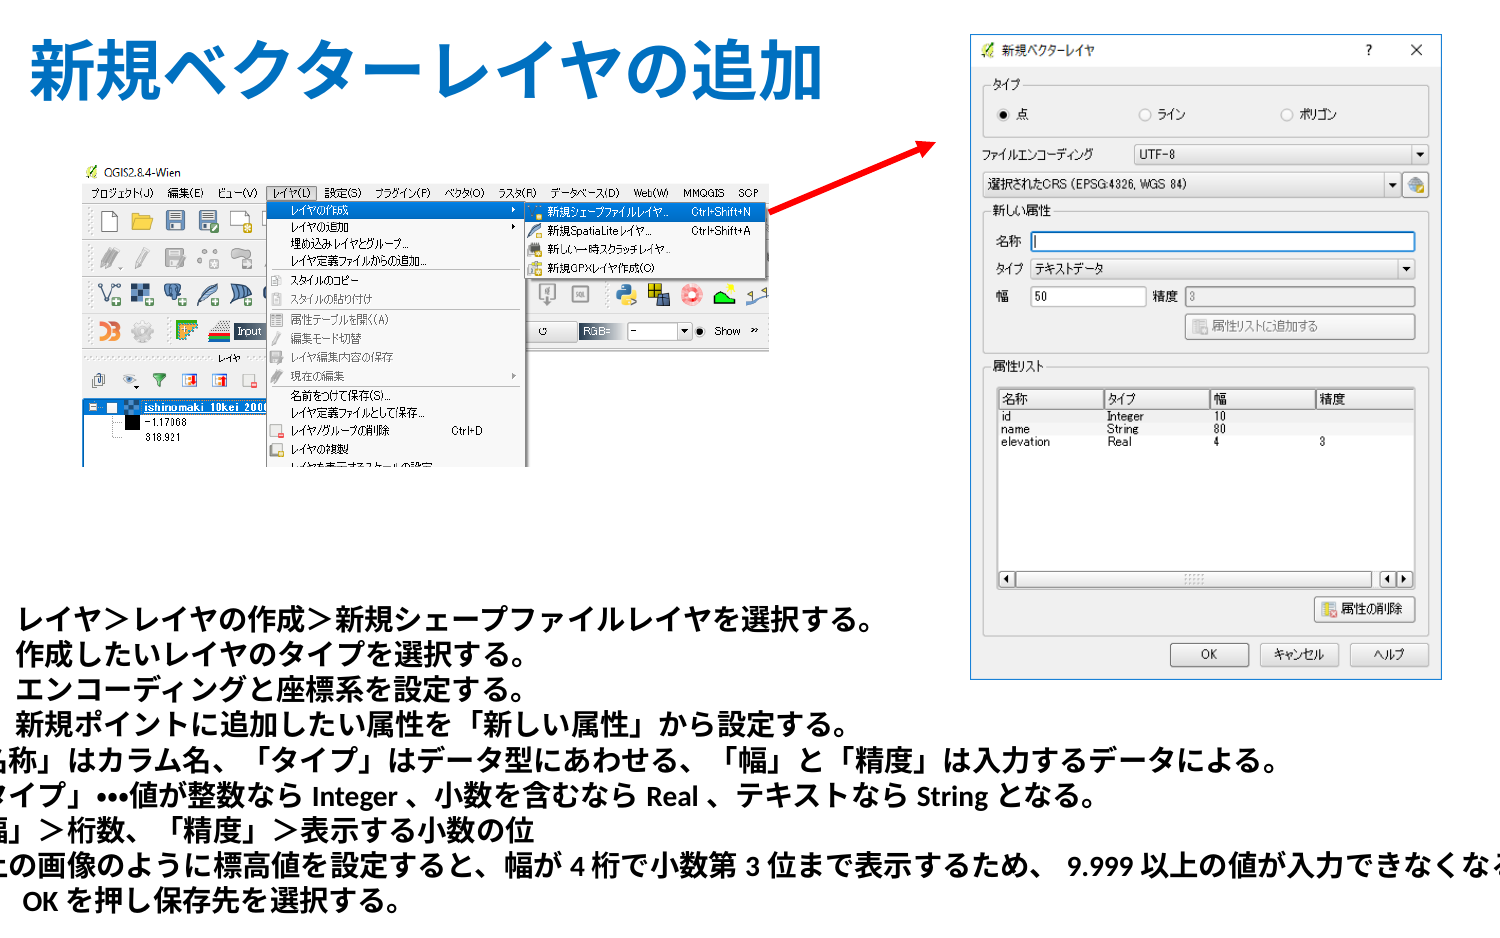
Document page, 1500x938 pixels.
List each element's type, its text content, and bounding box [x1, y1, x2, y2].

text_box ① レイヤ＞レイヤの作成＞新規シェープファイルレイヤを選択する。 ② 作成したいレイヤのタイプを選択する。 ③ エンコーディングと座標系を設定する。 ④ 新規ポイントに追加したい属性を「新しい属性」から設定する。 「名称」はカラム名、「タイプ」はデータ型にあわせる、「幅」と「精度」は入力するデータによる。 「タイプ」・・・値が整数ならInteger、小数を含むならReal、テキストならStringとなる。 「幅」＞桁数、「精度」＞表示する小数の位 （上の画像のように標高値を設定すると、幅が4桁で小数第3位まで表示するため、9.999以上の値が入力できなくなる） ⑤ OKを押し保存先を選択する。 [0, 593, 1500, 925]
picture [81, 161, 769, 467]
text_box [768, 142, 936, 213]
picture [970, 34, 1442, 680]
text_box 新規ベクターレイヤの追加 [14, 21, 841, 117]
